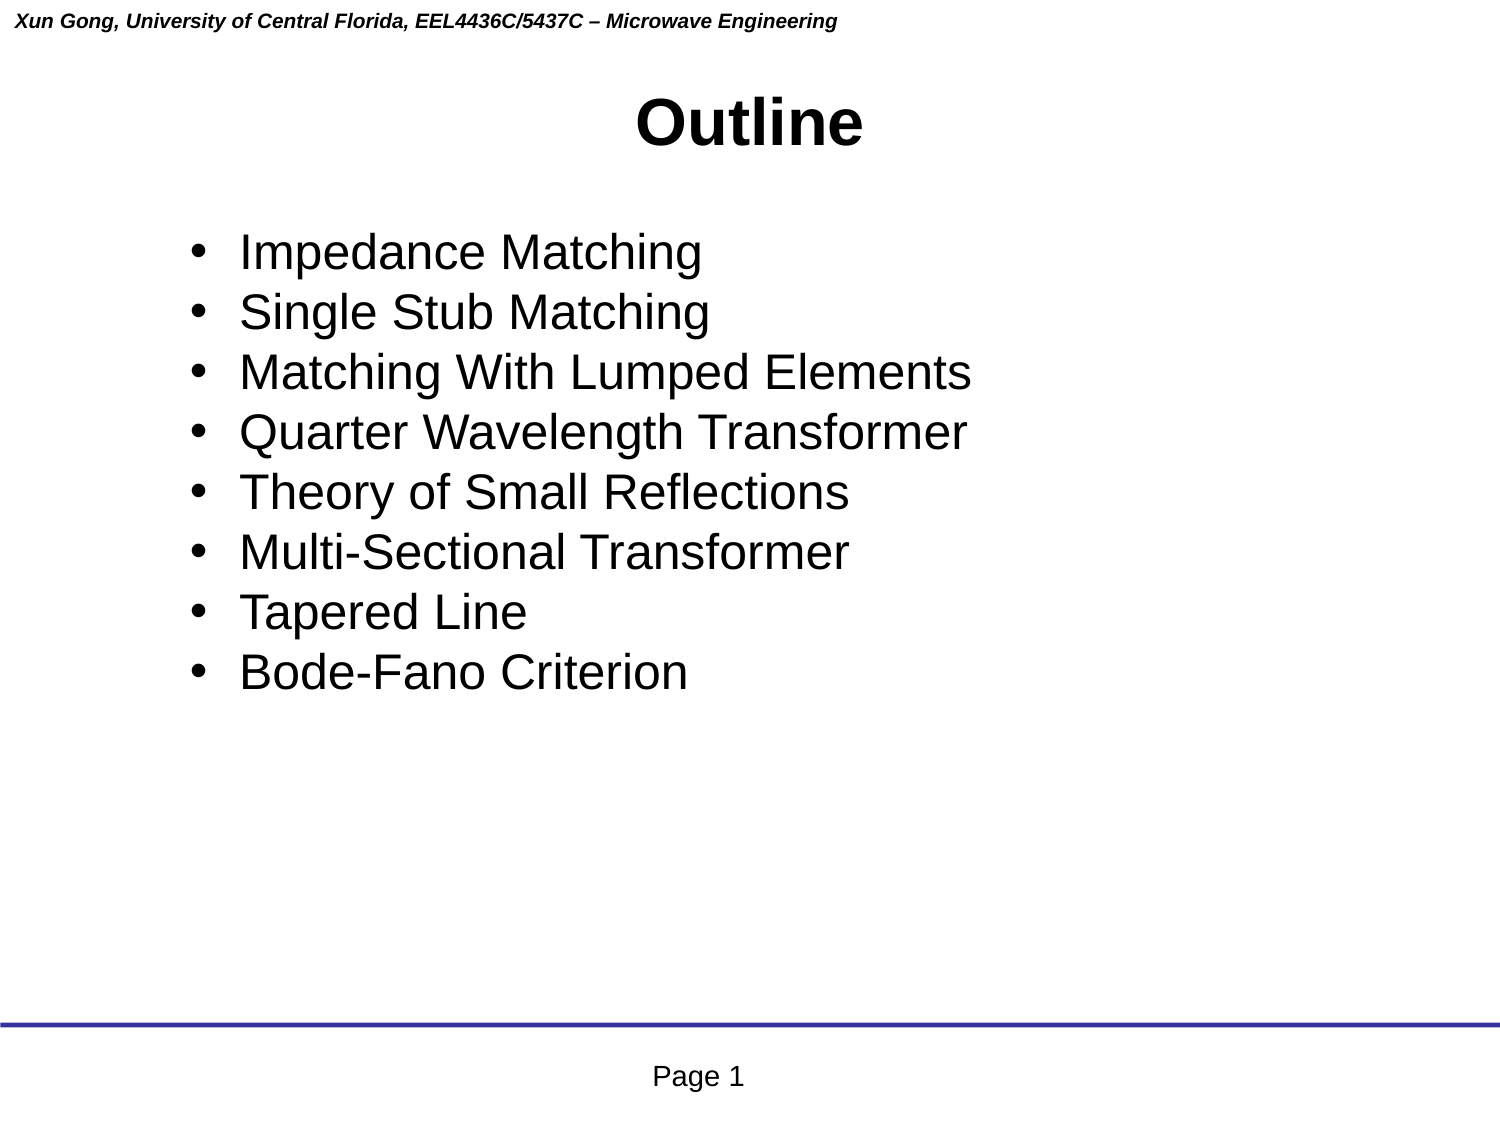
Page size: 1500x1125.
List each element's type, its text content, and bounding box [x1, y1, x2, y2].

title Outline [75, 62, 1425, 175]
text_box Impedance Matching Single Stub Matching Matching With Lumped Elements Quarter Wavelength Transformer Theory of Small Reflections Multi-Sectional Transformer Tapered Line Bode-Fano Criterion [174, 212, 1350, 708]
